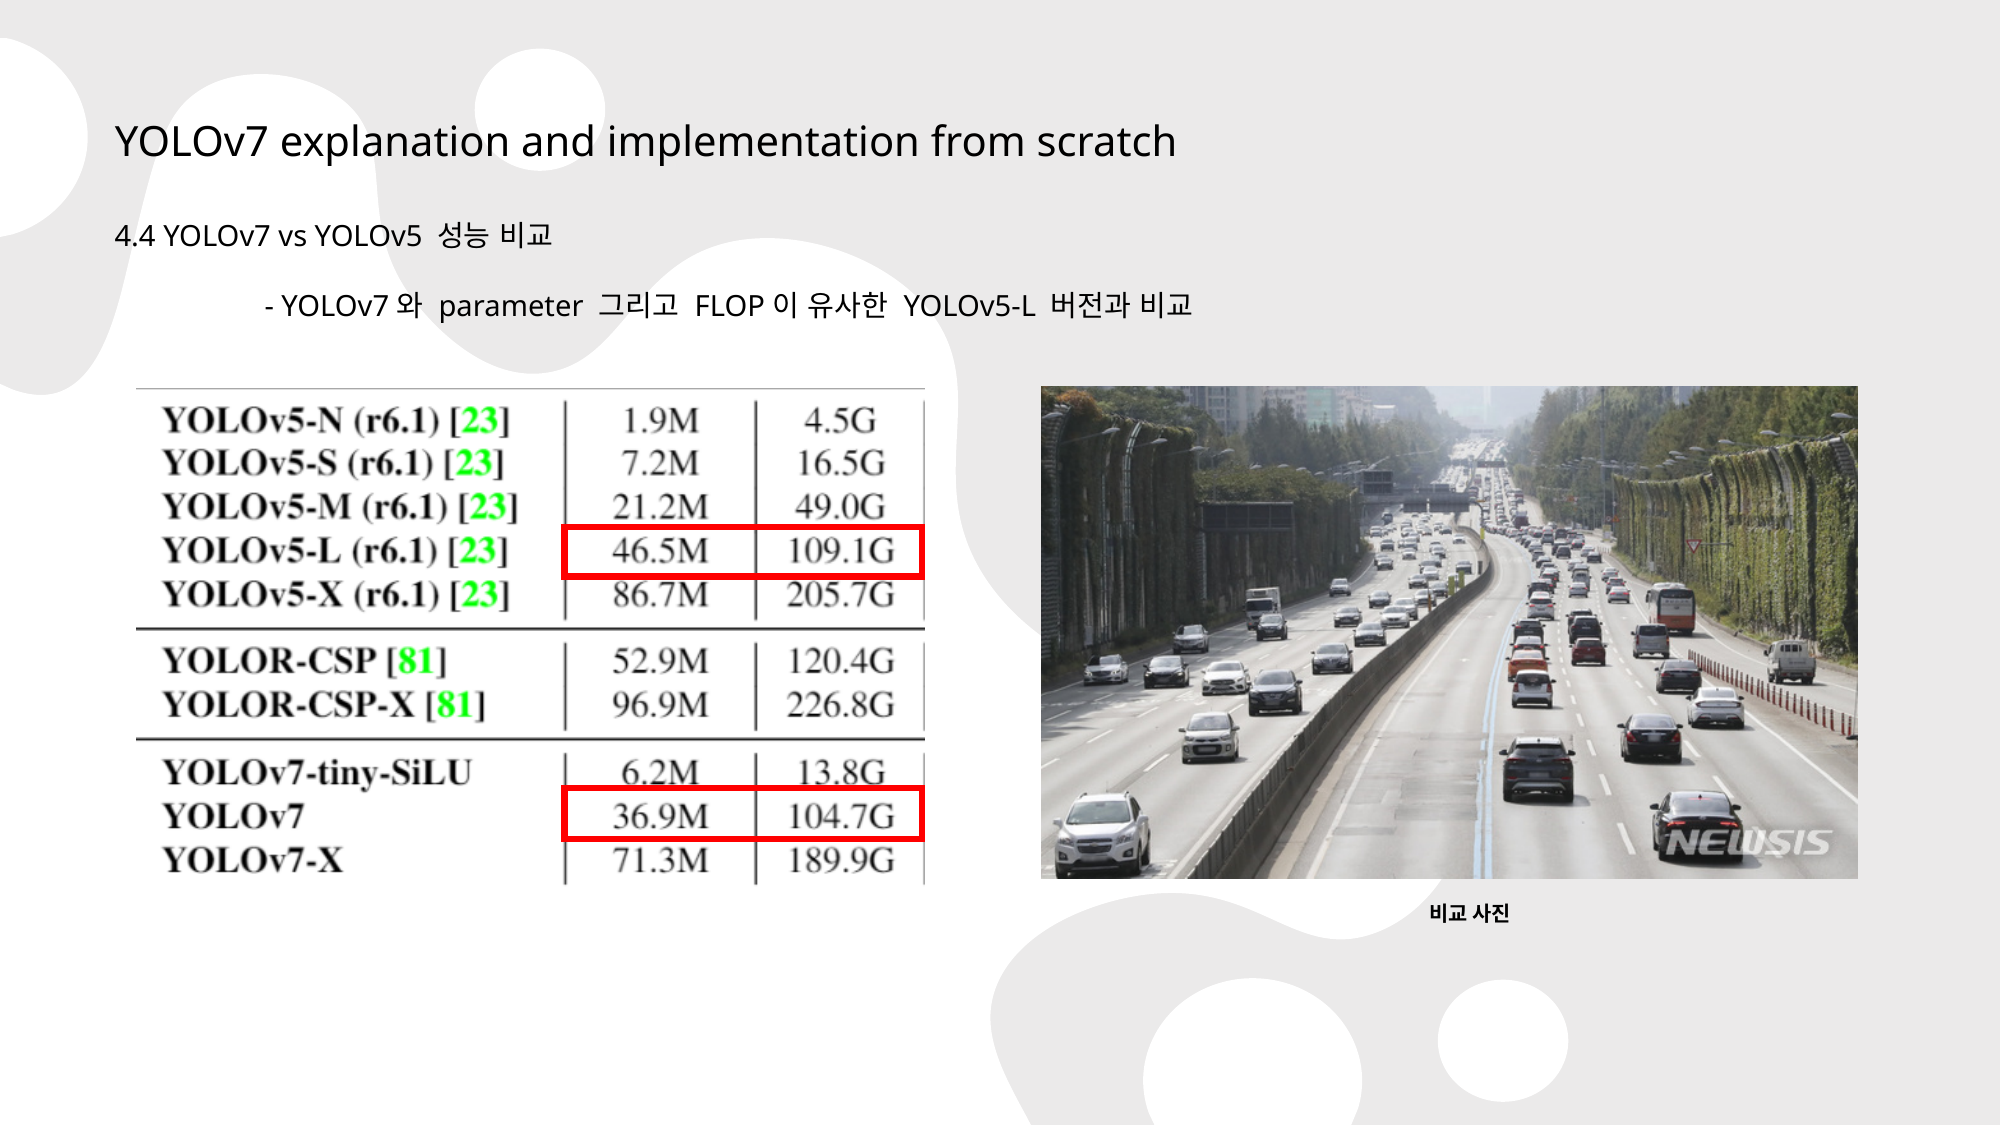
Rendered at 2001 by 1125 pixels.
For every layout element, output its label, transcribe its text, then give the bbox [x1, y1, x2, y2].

text_box 비교 사진 [1153, 887, 1787, 939]
picture [1041, 386, 1858, 879]
picture [136, 388, 925, 888]
text_box 4.4 YOLOv7 vs YOLOv5 성능 비교 - YOLOv7와 parameter 그리고 FLOP이 유사한 YOLOv5-L 버전과 비교 [99, 210, 1900, 266]
title YOLOv7 explanation and implementation from scratch [99, 91, 1900, 188]
